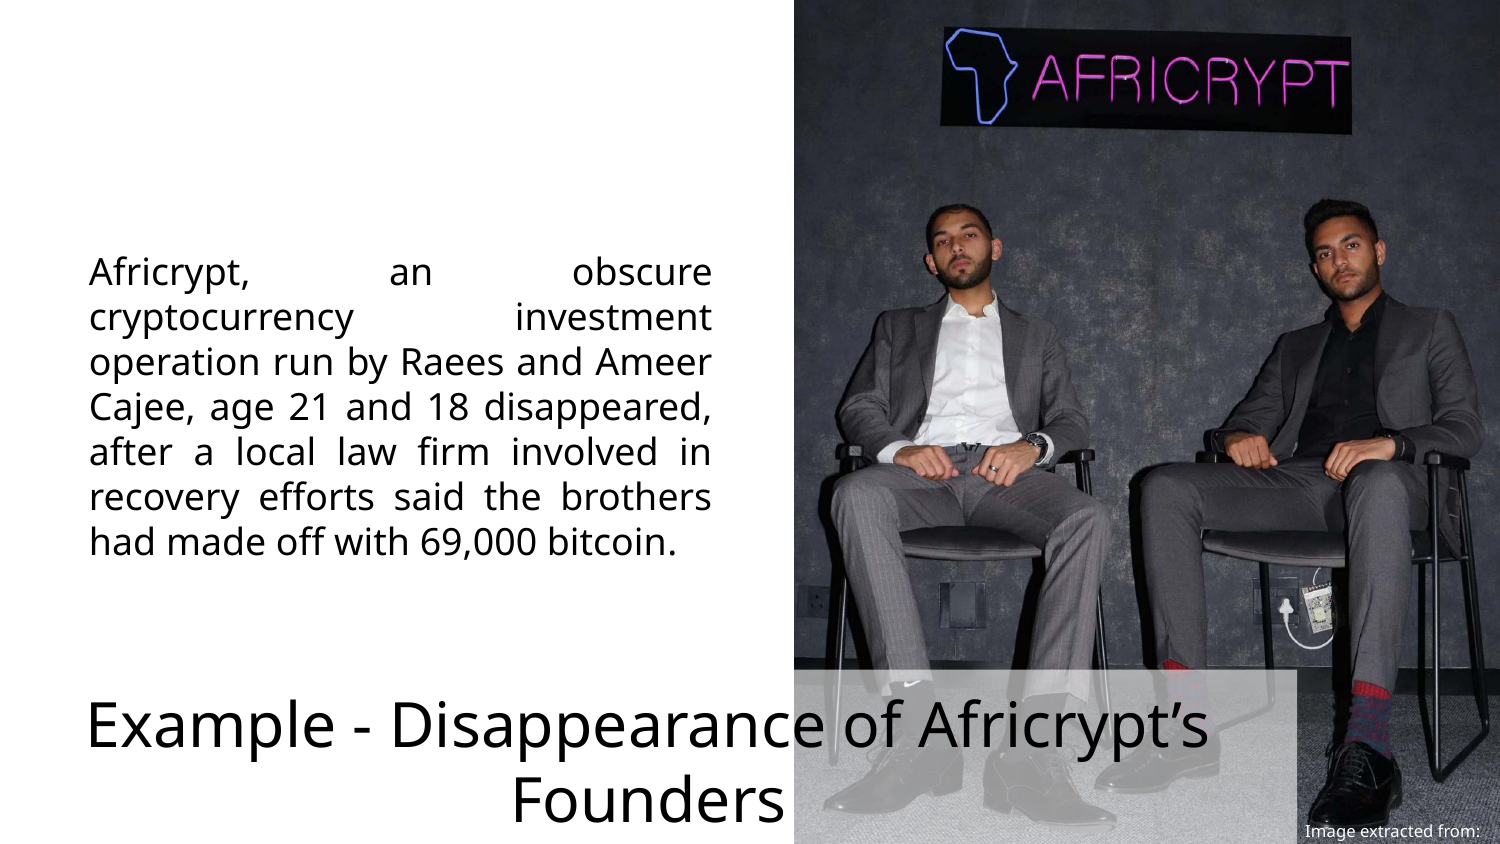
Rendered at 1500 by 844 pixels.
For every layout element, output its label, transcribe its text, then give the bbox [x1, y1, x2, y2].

text_box Example - Disappearance of Africrypt’s Founders [0, 669, 789, 844]
picture [794, 0, 1500, 844]
text_box Africrypt, an obscure cryptocurrency investment operation run by Raees and Ameer Cajee, age 21 and 18 disappeared, after a local law firm involved in recovery efforts said the brothers had made off with 69,000 bitcoin. [74, 232, 728, 578]
